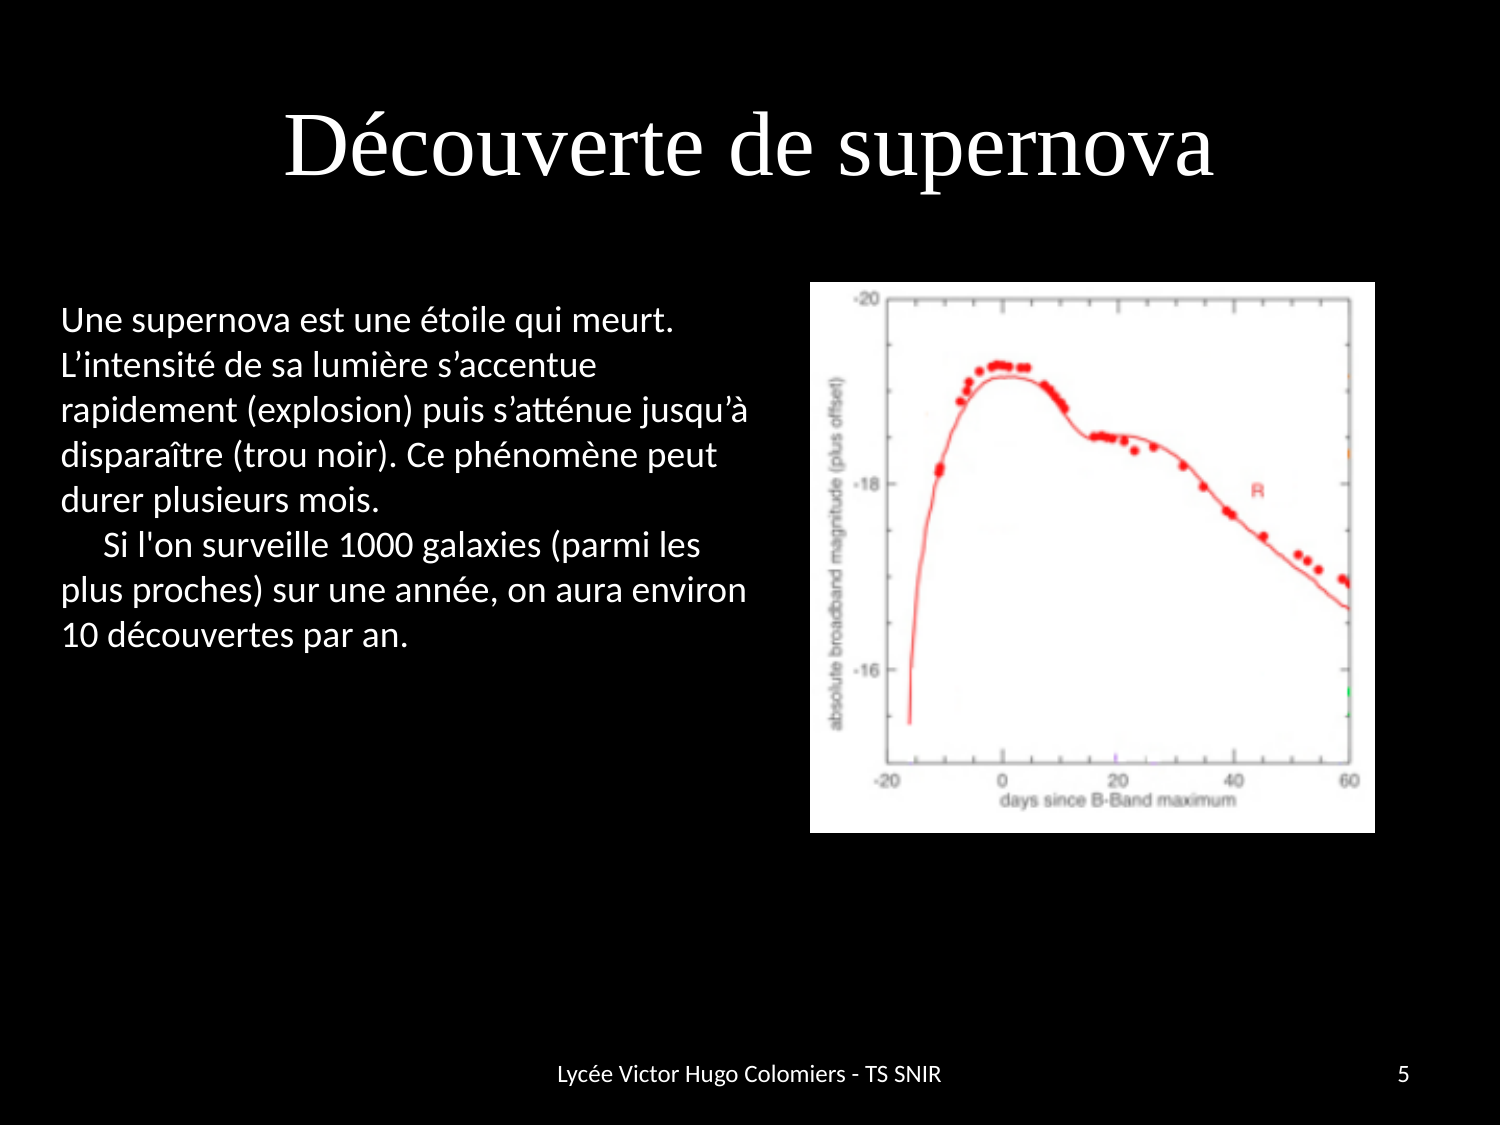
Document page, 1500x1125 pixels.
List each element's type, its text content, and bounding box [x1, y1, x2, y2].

text_box Une supernova est une étoile qui meurt. L’intensité de sa lumière s’accentue rapidement (explosion) puis s’atténue jusqu’à disparaître (trou noir). Ce phénomène peut durer plusieurs mois. Si l'on surveille 1000 galaxies (parmi les plus proches) sur une année, on aura environ 10 découvertes par an. [45, 287, 787, 708]
title Découverte de supernova [75, 45, 1425, 233]
slide_number 6 [1074, 1042, 1425, 1103]
picture [809, 282, 1375, 833]
footer Lycée Victor Hugo Colomiers - TS SNIR [512, 1042, 988, 1103]
